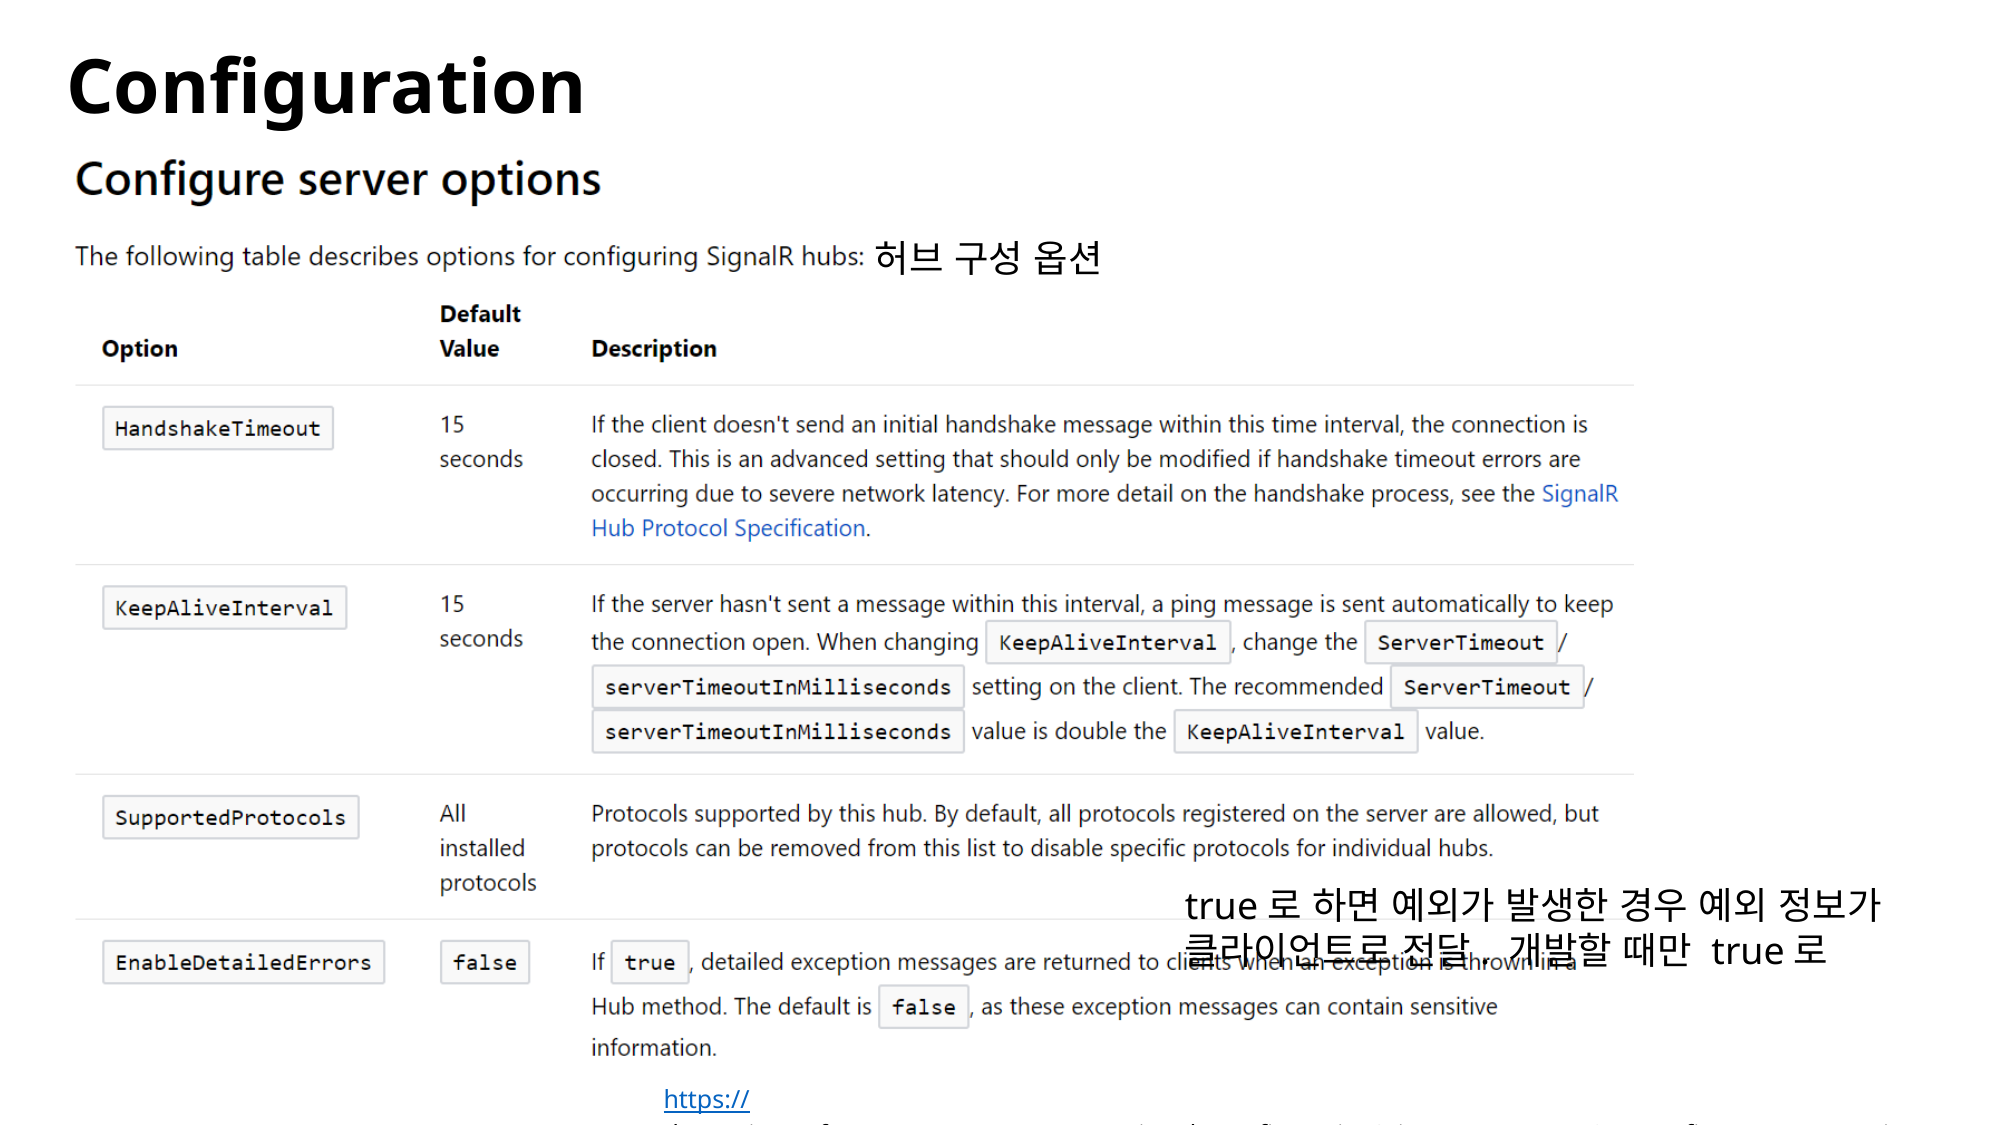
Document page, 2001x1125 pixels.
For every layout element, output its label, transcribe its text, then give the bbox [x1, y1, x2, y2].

text_box Configuration [51, 30, 702, 136]
text_box true로 하면 예외가 발생한 경우 예외 정보가 클라이언트로 전달. 개발할 때만 true로 [1634, 874, 1974, 980]
picture [51, 146, 1634, 1077]
text_box https://docs.microsoft.com/en-us/aspnet/core/signalr/configuration?view=aspnetcore-2.1#configure-server-options [648, 1076, 2000, 1125]
